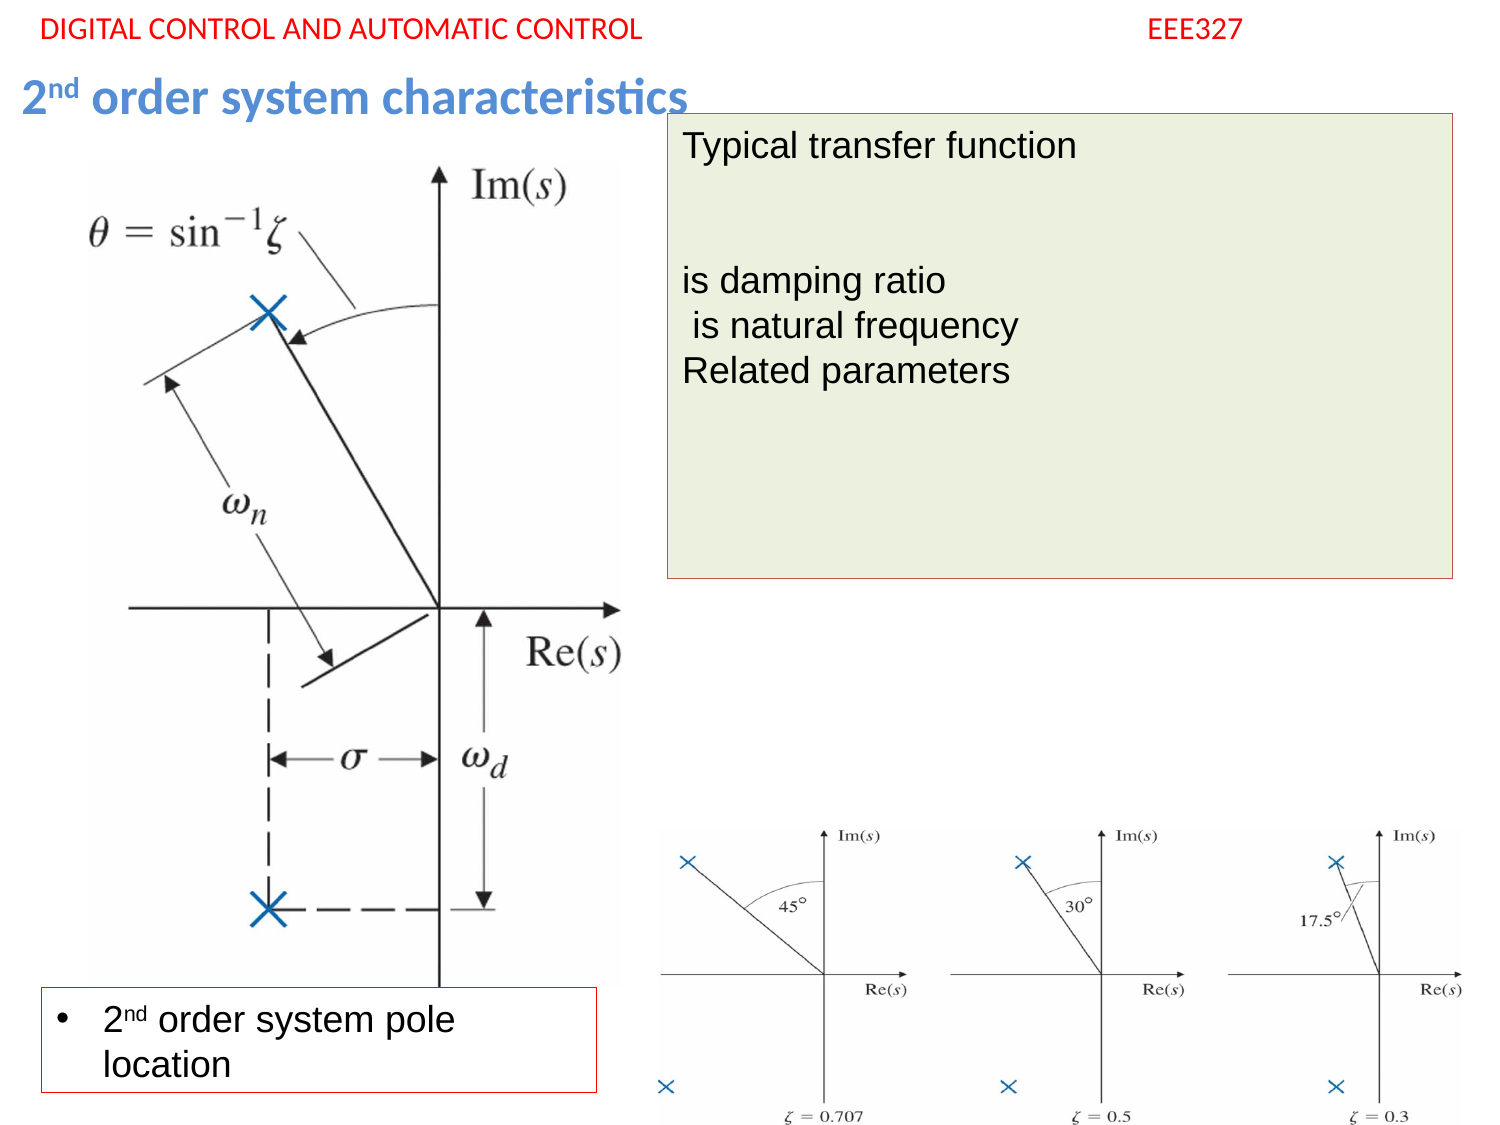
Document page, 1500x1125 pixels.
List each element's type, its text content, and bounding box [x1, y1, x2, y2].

title 2nd order system characteristics [0, 54, 714, 133]
picture [88, 161, 623, 987]
text_box Digital Control and Automatic Control EEE327 [24, 0, 1425, 75]
picture [658, 827, 1462, 1125]
text_box 2nd order system pole location [41, 987, 597, 1093]
